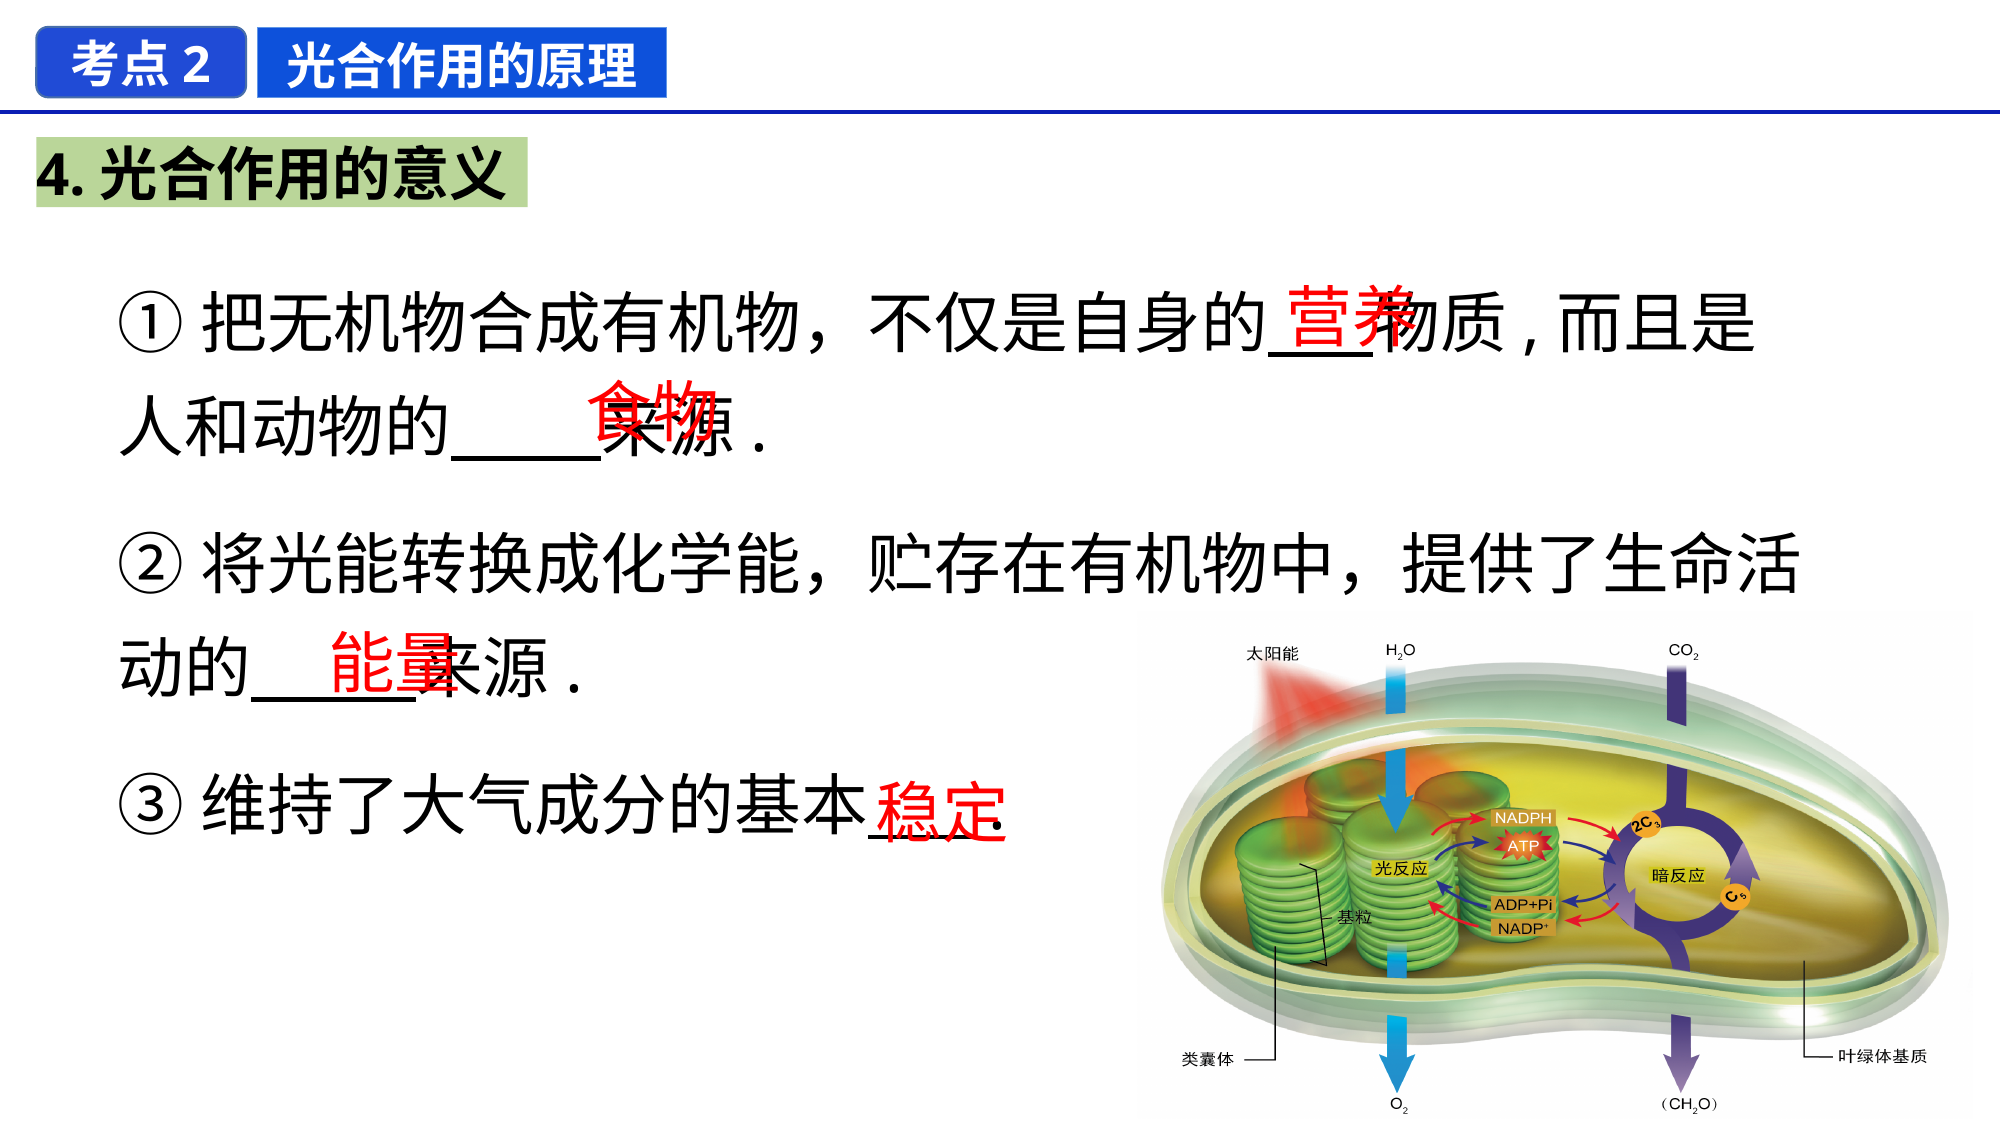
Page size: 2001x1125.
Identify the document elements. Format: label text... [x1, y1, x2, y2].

text_box ①把无机物合成有机物，不仅是自身的 物质,而且是人和动物的 来源. ②将光能转换成化学能，贮存在有机物中，提供了生命活动的 来源. ③维持了大气成分的基本 . [102, 249, 1827, 851]
text_box 营养 [1270, 267, 1452, 362]
text_box 食物 [570, 362, 1571, 458]
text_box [0, 26, 2000, 112]
picture [1137, 611, 1973, 1119]
text_box 稳定 [861, 739, 1032, 858]
text_box 能量 [313, 613, 511, 708]
text_box 4.光合作用的意义 [36, 137, 528, 208]
